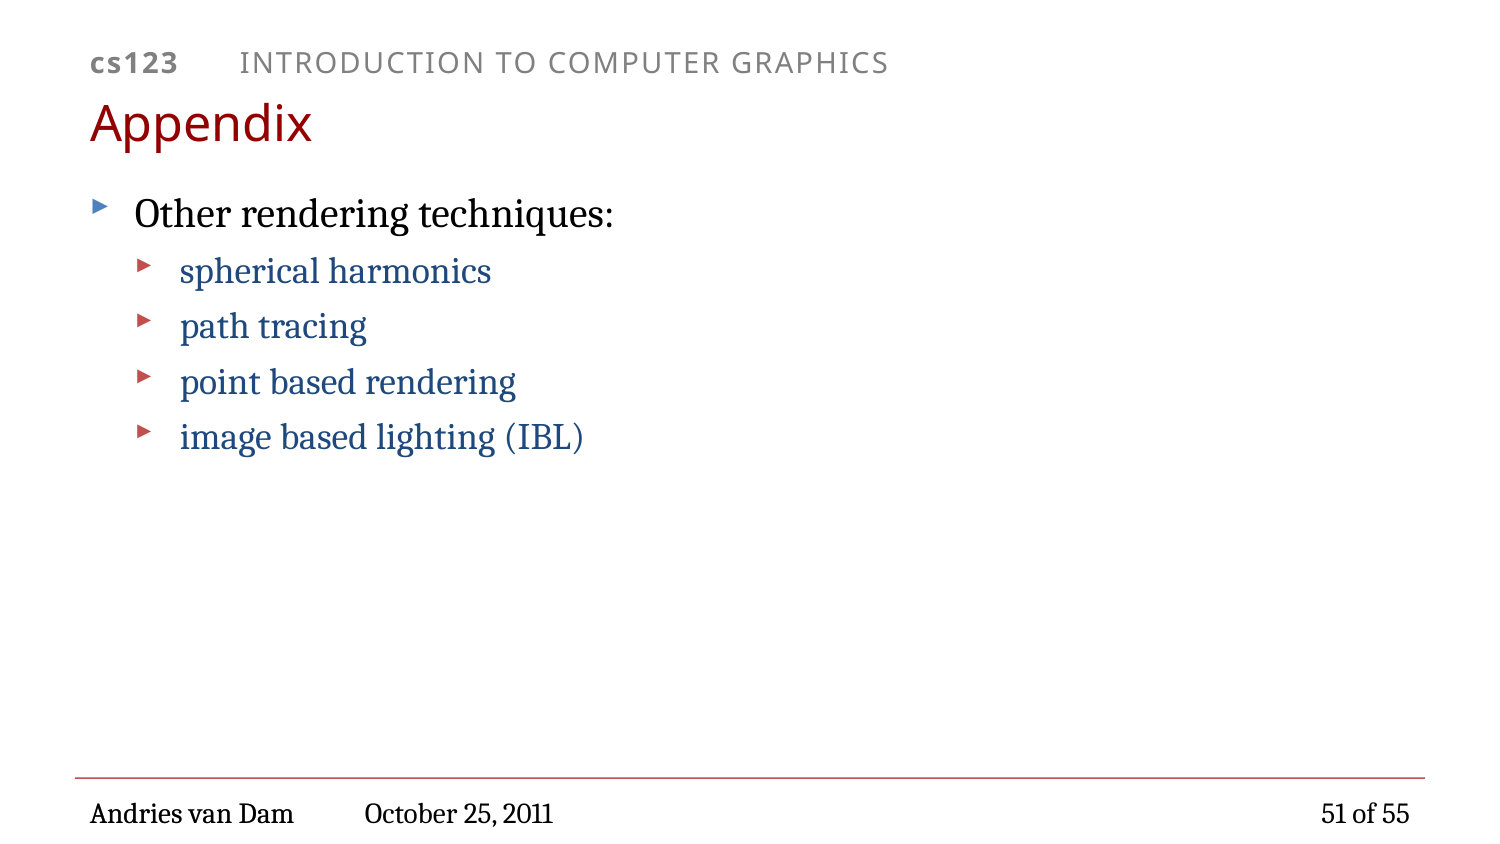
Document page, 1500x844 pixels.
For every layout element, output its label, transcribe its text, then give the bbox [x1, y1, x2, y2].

list Other rendering techniques: spherical harmonics path tracing point based rendering image based lighting (IBL) [75, 178, 1425, 769]
title Appendix [75, 84, 1425, 160]
slide_number 51 of 55 [1224, 787, 1425, 827]
footer October 25, 2011 [350, 787, 1213, 827]
